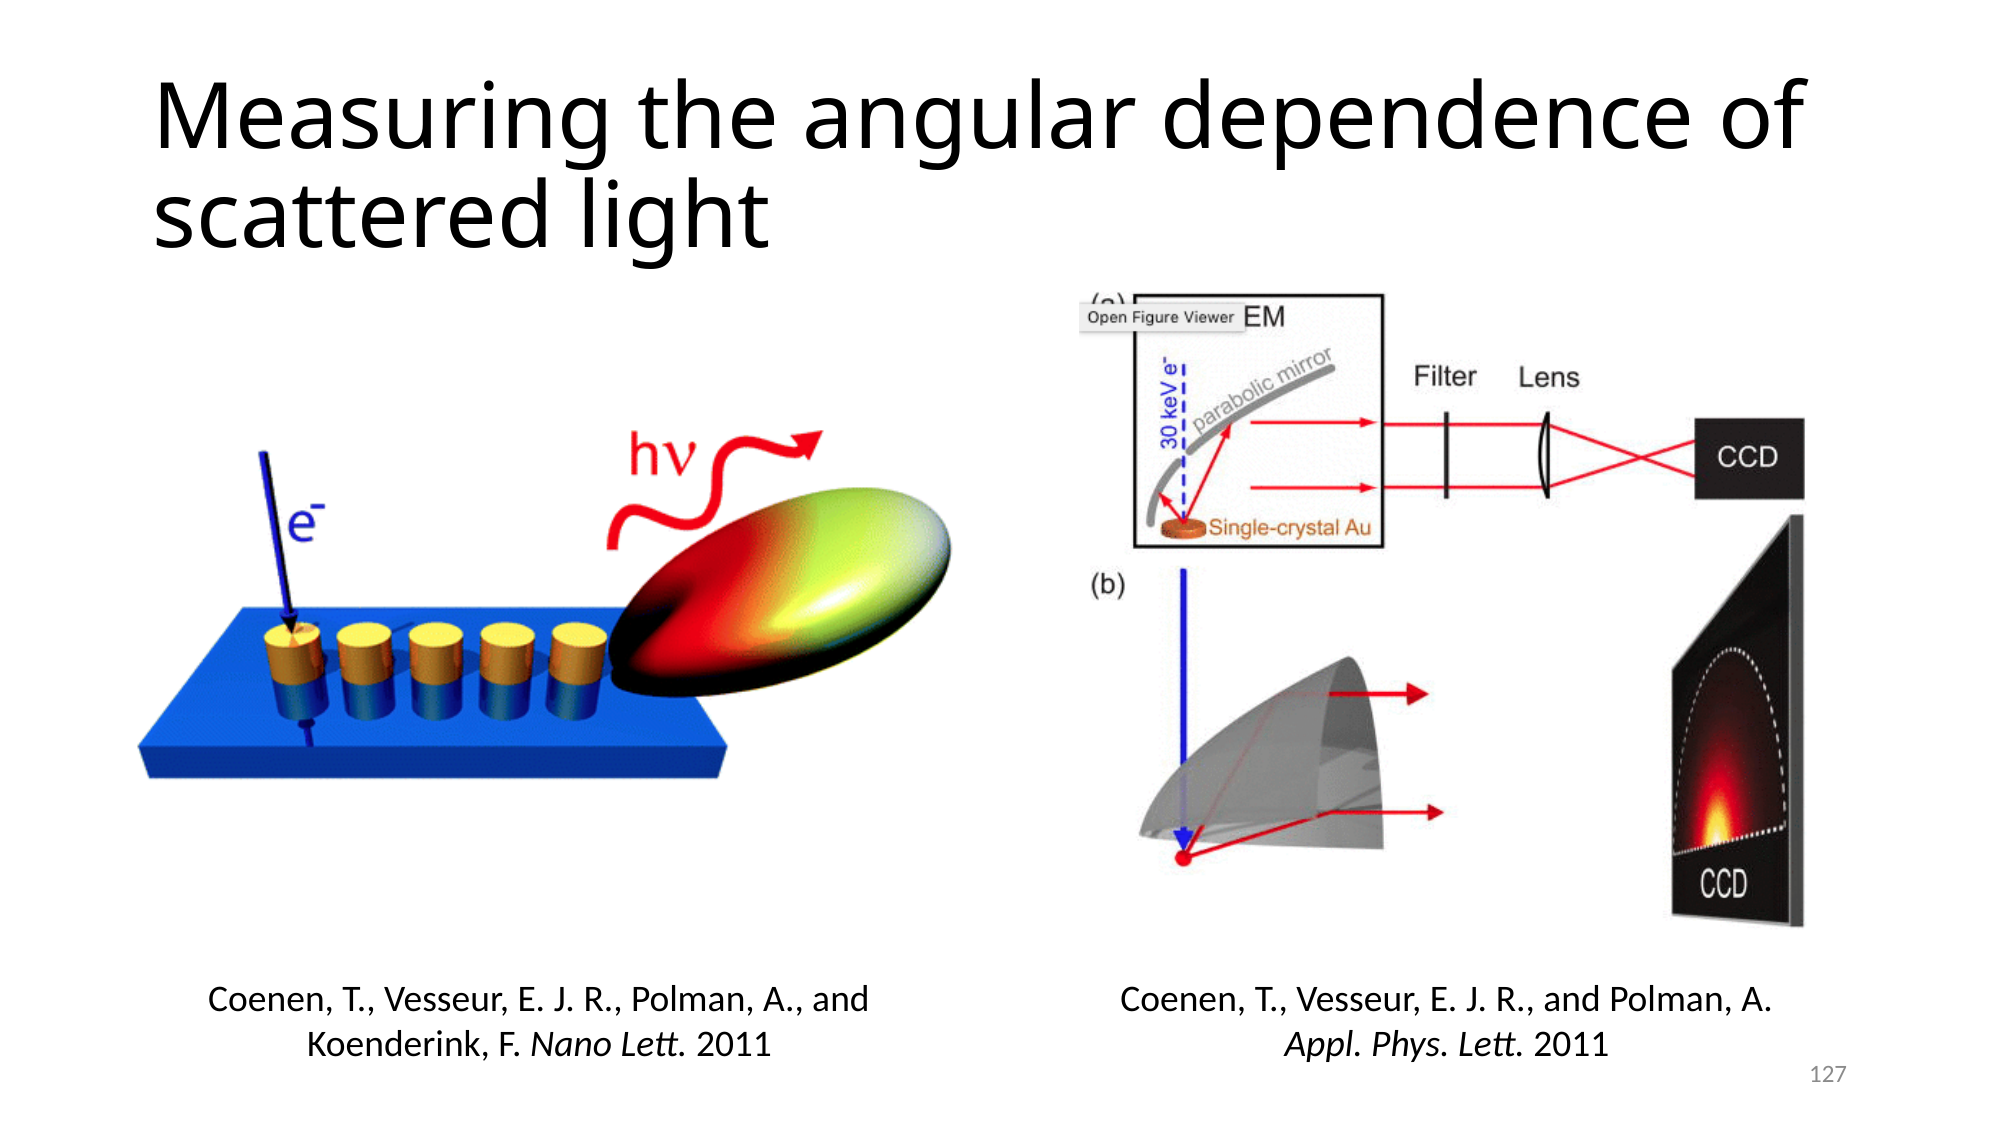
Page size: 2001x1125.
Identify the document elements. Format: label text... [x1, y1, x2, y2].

text_box Coenen, T., Vesseur, E. J. R., and Polman, A. Appl. Phys. Lett. 2011 [1087, 966, 1807, 1072]
picture [1079, 277, 1815, 941]
slide_number 126 [1412, 1042, 1863, 1103]
title Measuring the angular dependence of scattered light [137, 59, 1863, 278]
text_box Coenen, T., Vesseur, E. J. R., Polman, A., and Koenderink, F. Nano Lett. 2011 [179, 966, 900, 1071]
picture [120, 429, 959, 790]
